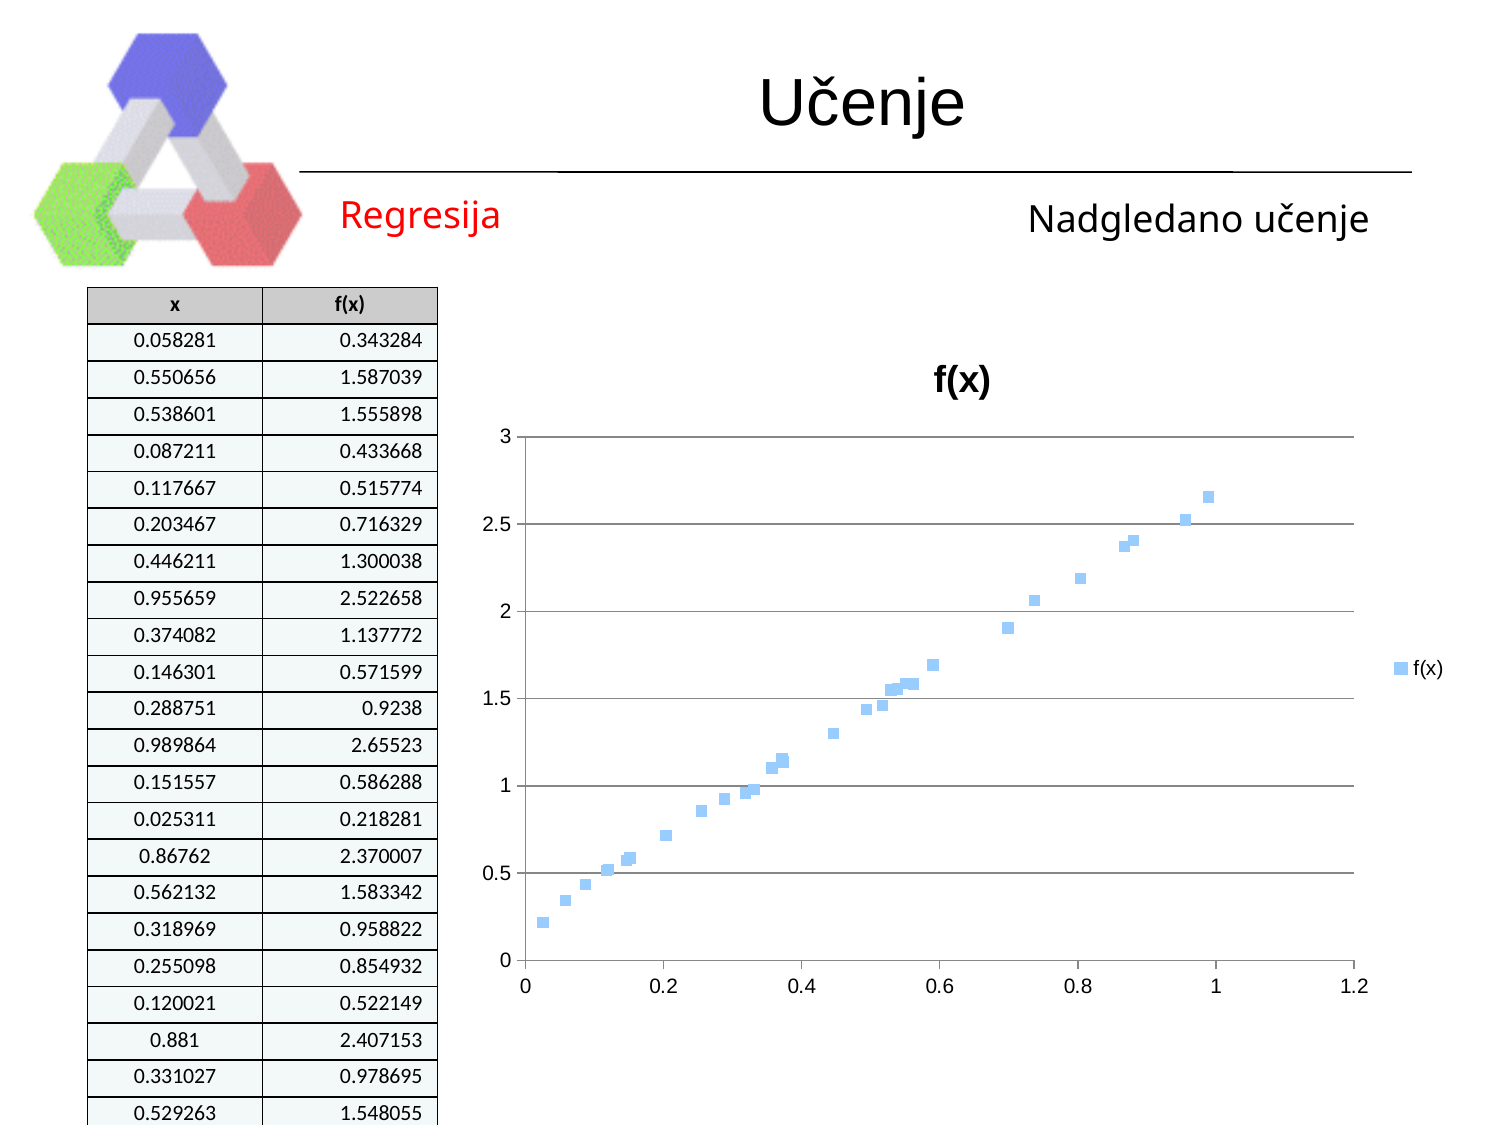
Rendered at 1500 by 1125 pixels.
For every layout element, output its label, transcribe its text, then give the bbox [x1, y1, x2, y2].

table_cell 0.538601 [88, 399, 262, 434]
table_cell 0.9238 [263, 693, 437, 728]
table_cell 0.255098 [88, 951, 262, 986]
table_cell 1.548055 [263, 1098, 437, 1125]
text_box Regresija [324, 183, 738, 244]
table_cell 0.343284 [263, 325, 437, 360]
table_cell 2.407153 [263, 1024, 437, 1059]
table_cell 0.522149 [263, 987, 437, 1022]
table_cell 0.562132 [88, 877, 262, 912]
table_cell 2.370007 [263, 840, 437, 875]
table_cell 1.555898 [263, 399, 437, 434]
chart [462, 324, 1463, 1013]
table_cell 0.288751 [88, 693, 262, 728]
table_cell 1.300038 [263, 546, 437, 581]
table_cell 0.025311 [88, 803, 262, 838]
picture [0, 0, 1500, 1125]
table_cell 0.374082 [88, 619, 262, 655]
text_box Učenje [300, 42, 1425, 155]
table_cell 0.958822 [263, 914, 437, 949]
table_cell 0.955659 [88, 583, 262, 618]
table_cell 0.433668 [263, 436, 437, 471]
table_cell 0.331027 [88, 1061, 262, 1096]
text_box Nadgledano učenje [1012, 187, 1425, 293]
table_cell 0.550656 [88, 362, 262, 397]
table_cell 0.716329 [263, 509, 437, 544]
table_cell 0.318969 [88, 914, 262, 949]
table_cell 1.587039 [263, 362, 437, 397]
table_cell 0.854932 [263, 951, 437, 986]
table_header x [88, 288, 262, 323]
table_cell 0.86762 [88, 840, 262, 875]
table_cell 0.058281 [88, 325, 262, 360]
table_cell 0.881 [88, 1024, 262, 1059]
table_cell 0.117667 [88, 472, 262, 507]
table_cell 0.586288 [263, 767, 437, 802]
table_cell 0.120021 [88, 987, 262, 1022]
table_cell 1.583342 [263, 877, 437, 912]
table_cell 0.151557 [88, 767, 262, 802]
table_cell 2.65523 [263, 730, 437, 765]
table_cell 0.989864 [88, 730, 262, 765]
table_cell 0.529263 [88, 1098, 262, 1125]
table_cell 0.515774 [263, 472, 437, 507]
table_cell 0.203467 [88, 509, 262, 544]
table_cell 0.446211 [88, 546, 262, 581]
table_cell 2.522658 [263, 583, 437, 618]
table_header f(x) [263, 288, 437, 323]
table_cell 0.571599 [263, 656, 437, 691]
table_cell 0.146301 [88, 656, 262, 691]
table_cell 0.087211 [88, 436, 262, 471]
table_cell 1.137772 [263, 619, 437, 655]
table_cell 0.978695 [263, 1061, 437, 1096]
table_cell 0.218281 [263, 803, 437, 838]
